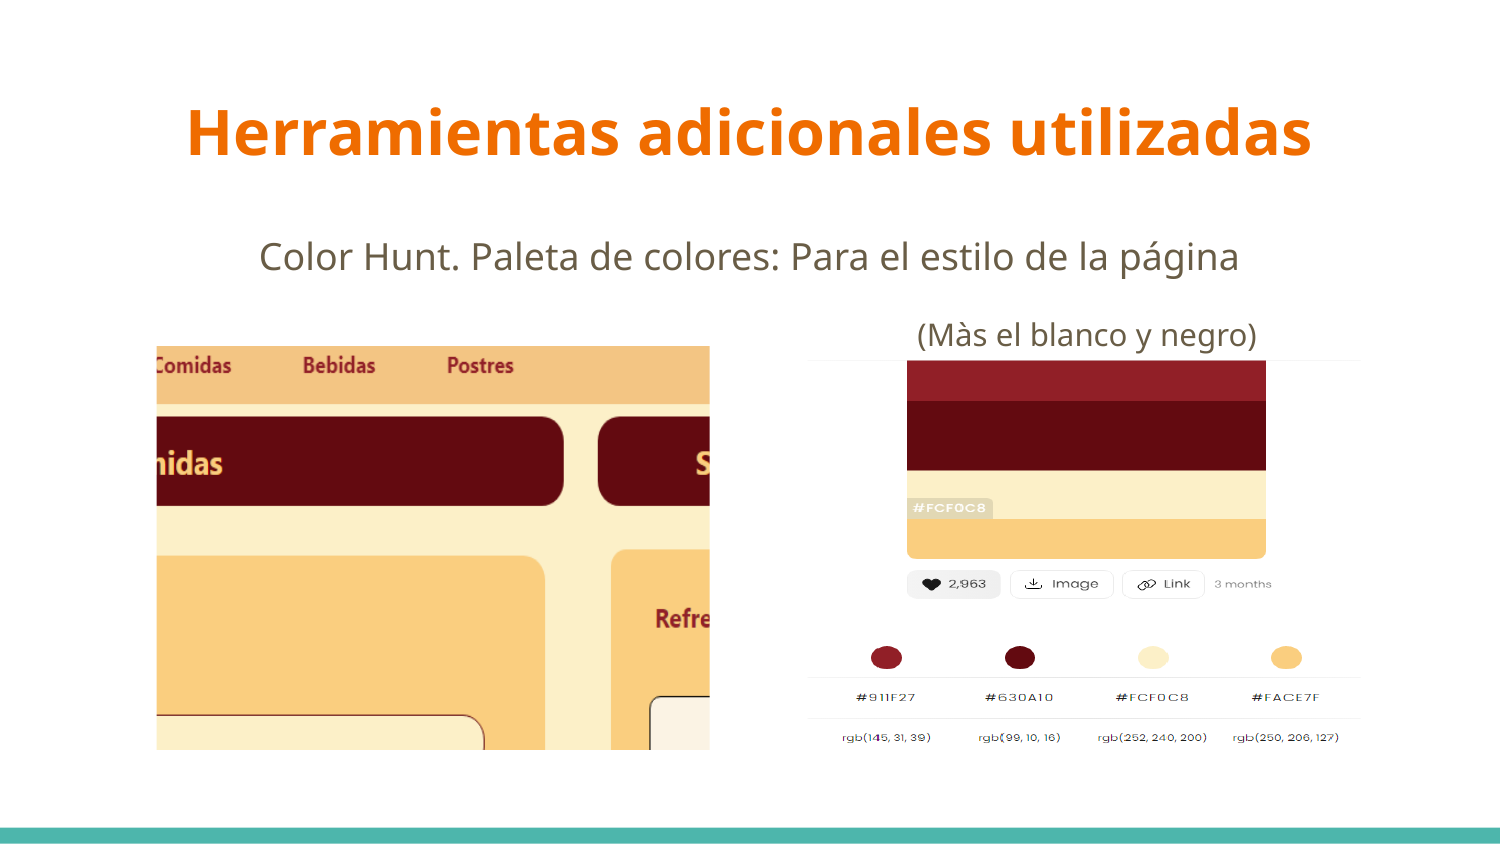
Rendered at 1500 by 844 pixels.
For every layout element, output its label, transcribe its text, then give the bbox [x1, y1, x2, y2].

picture [156, 346, 710, 750]
picture [807, 355, 1361, 759]
list Color Hunt. Paleta de colores: Para el estilo de la página (Màs el blanco y negro) [51, 207, 1449, 750]
title Herramientas adicionales utilizadas [51, 72, 1449, 189]
